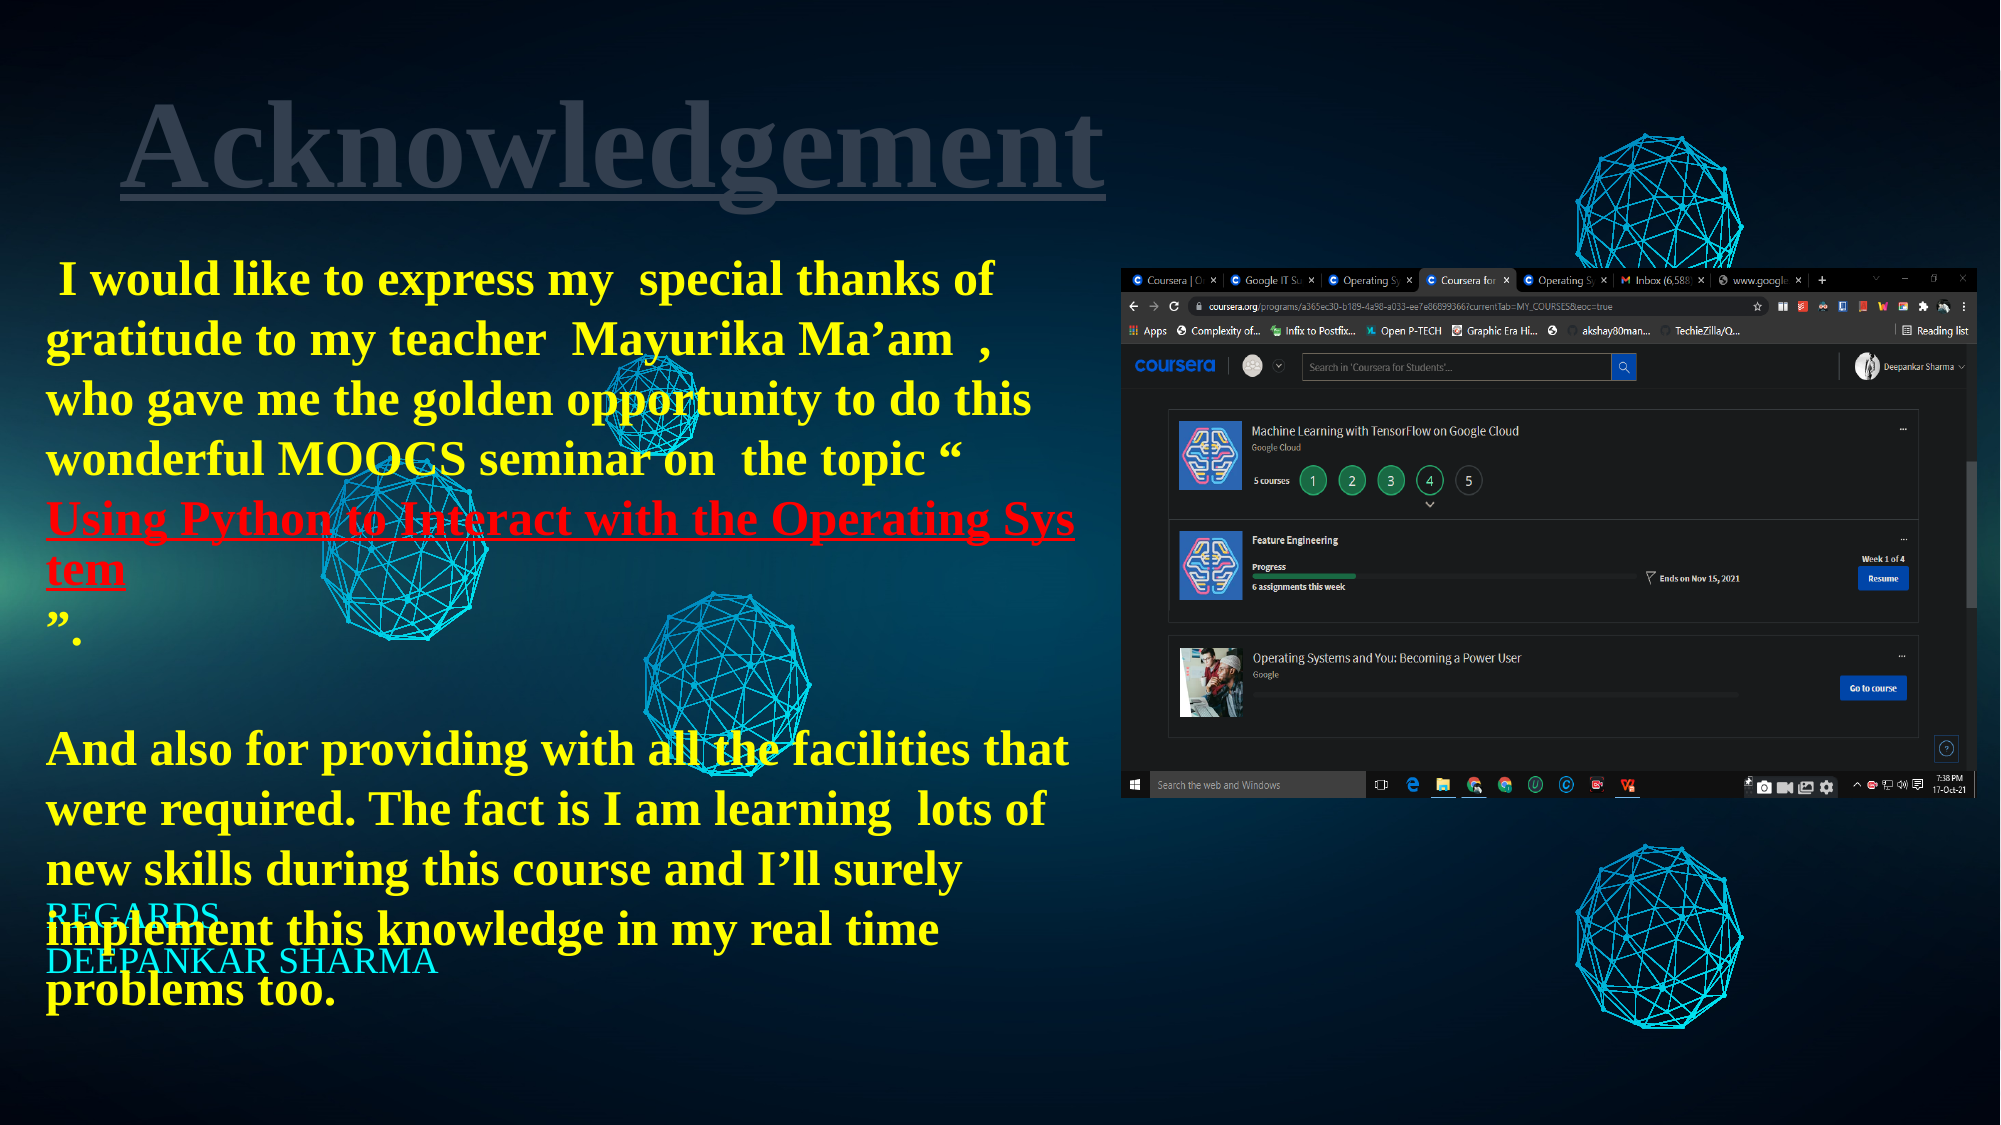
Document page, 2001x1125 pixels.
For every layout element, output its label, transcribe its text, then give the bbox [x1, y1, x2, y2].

text_box I would like to express my special thanks of gratitude to my teacher Mayurika Ma’am , who gave me the golden opportunity to do this wonderful MOOCS seminar on the topic “Using Python to Interact with the Operating System”. And also for providing with all the facilities that were required. The fact is I am learning lots of new skills during this course and I’ll surely implement this knowledge in my real time problems too. [30, 237, 1103, 973]
text_box REGARDS, DEEPANKAR SHARMA [30, 973, 623, 989]
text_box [604, 353, 1121, 755]
text_box [1574, 842, 1745, 1031]
text_box [1574, 132, 1745, 268]
text_box Acknowledgement [105, 55, 1351, 220]
picture [0, 0, 2001, 1125]
